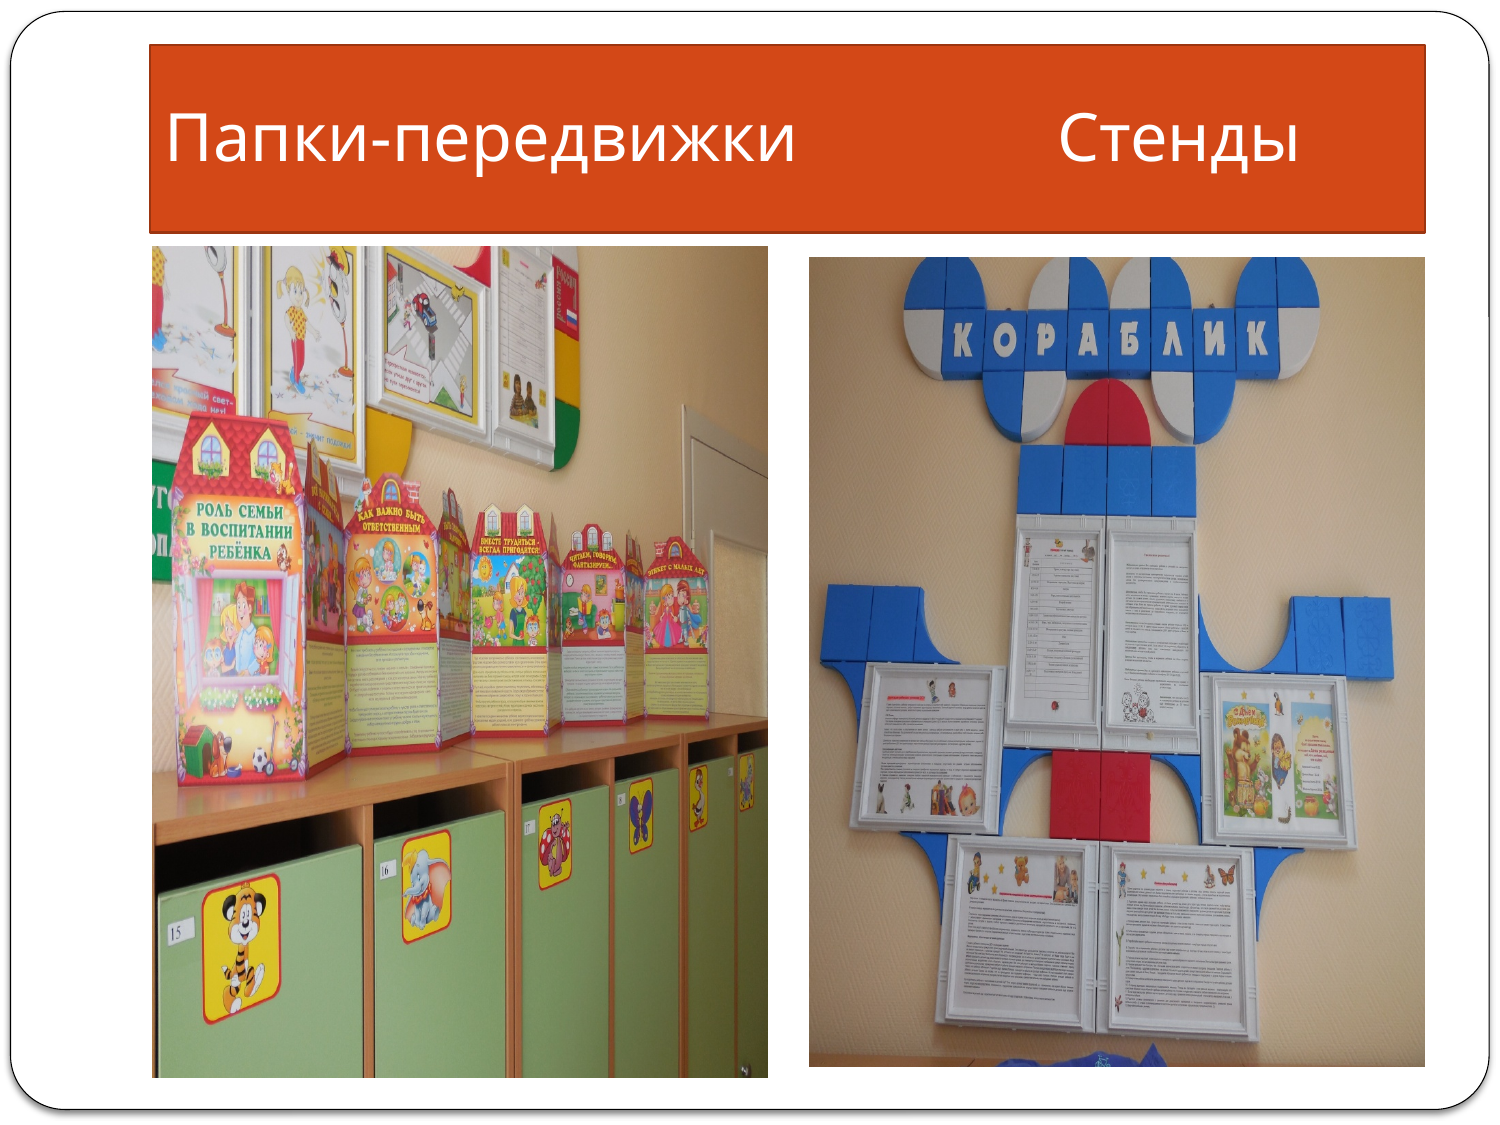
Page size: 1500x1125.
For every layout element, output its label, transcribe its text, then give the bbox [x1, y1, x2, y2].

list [809, 257, 1425, 1067]
title Папки-передвижки Стенды [149, 44, 1426, 234]
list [152, 245, 768, 1079]
